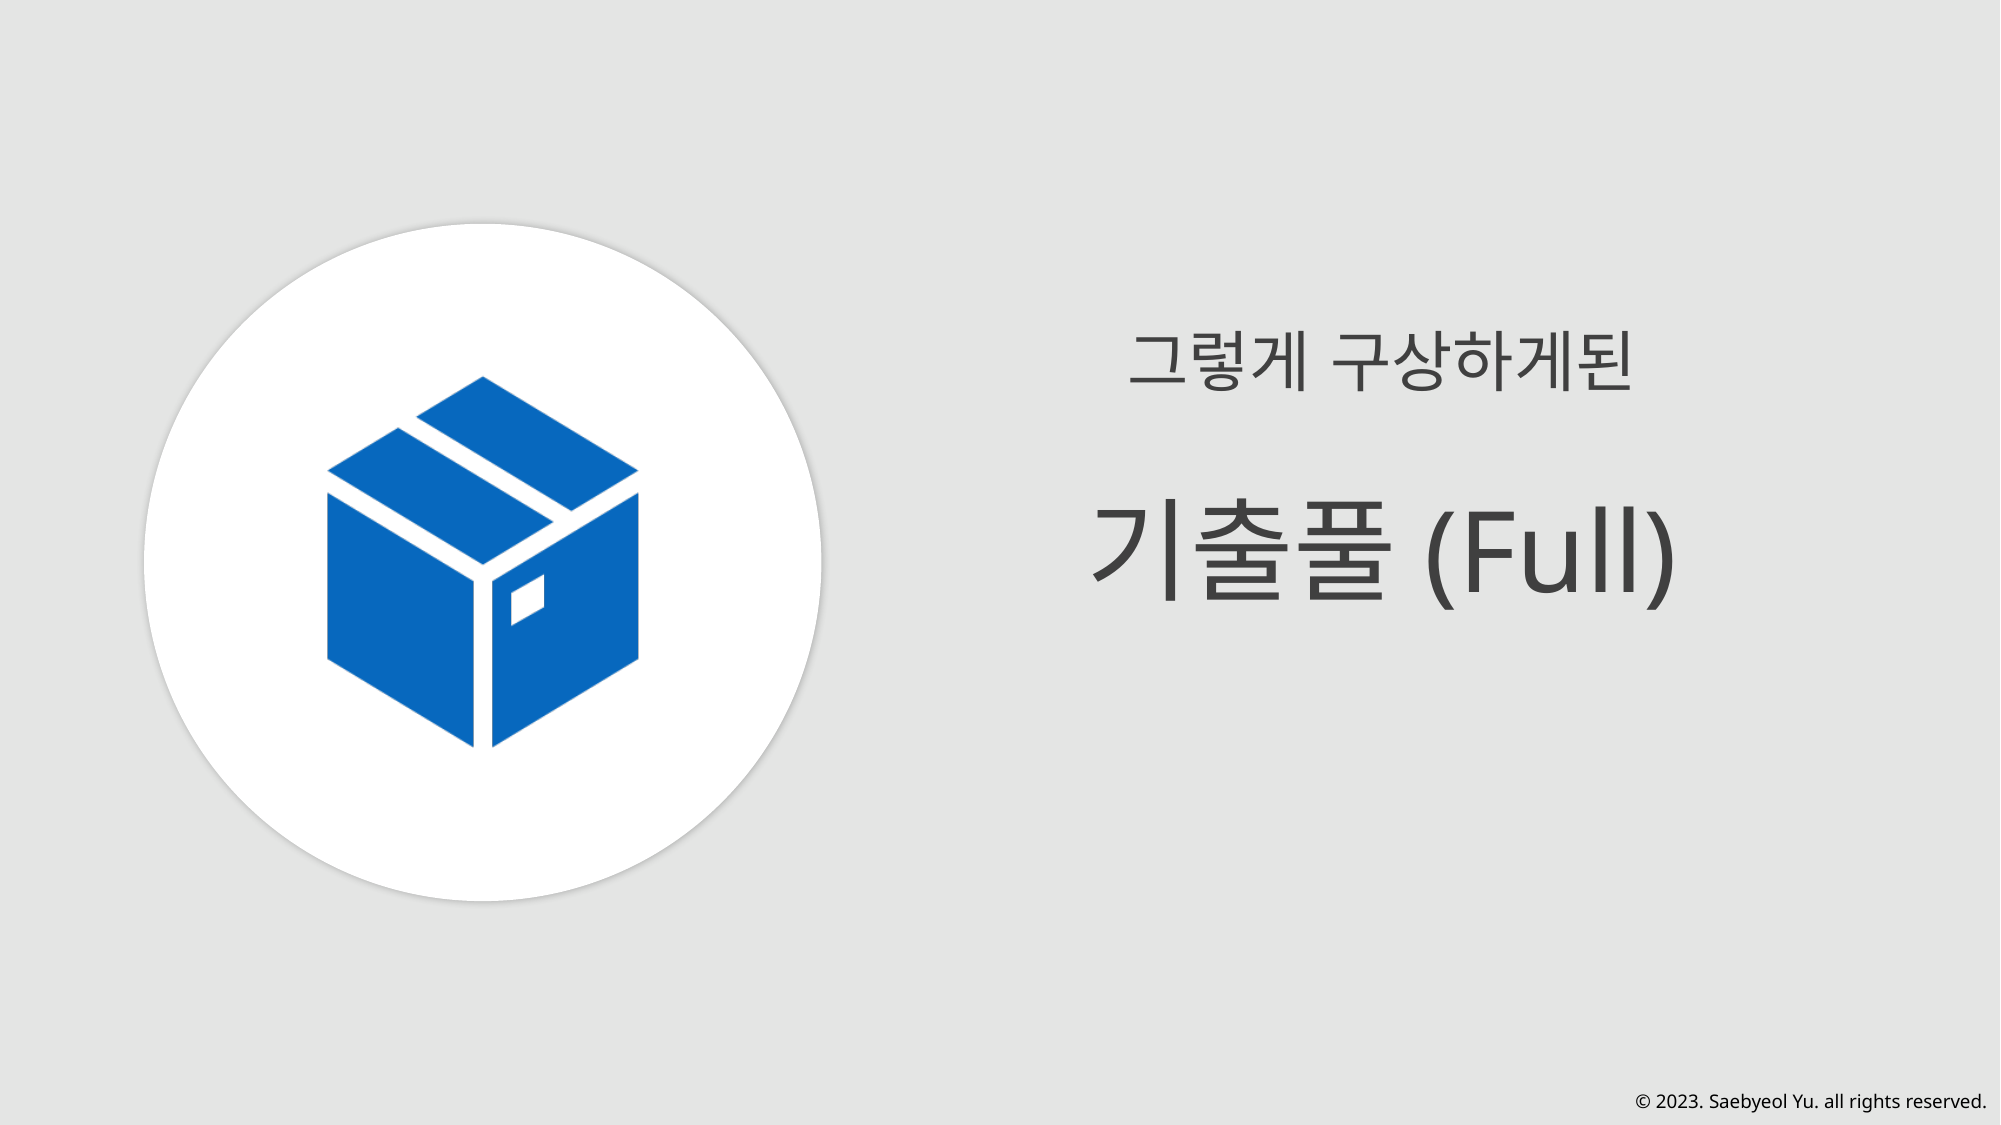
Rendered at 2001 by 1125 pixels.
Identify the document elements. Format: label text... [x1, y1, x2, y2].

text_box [144, 223, 822, 902]
text_box 그렇게 구상하게된 기출풀(Full) [826, 312, 1939, 703]
